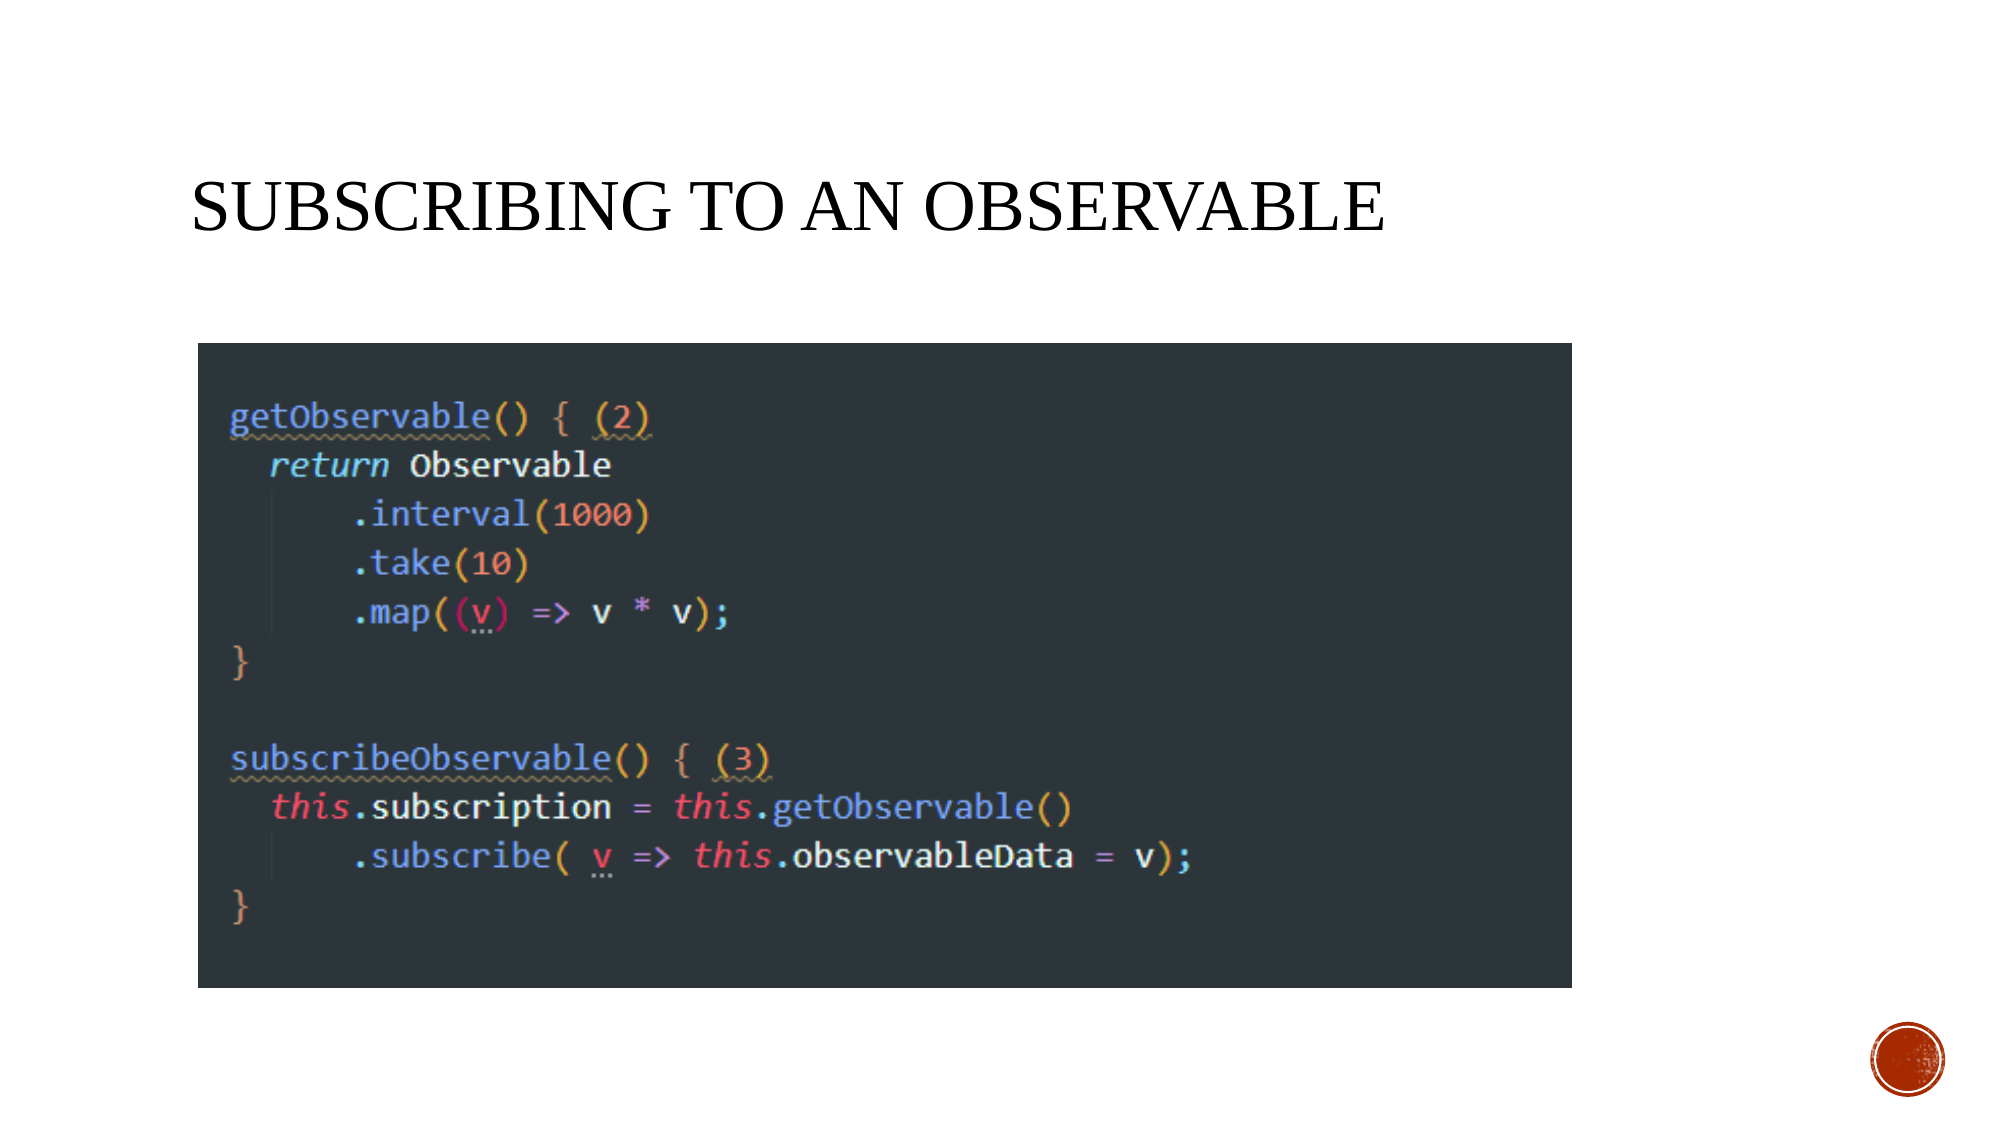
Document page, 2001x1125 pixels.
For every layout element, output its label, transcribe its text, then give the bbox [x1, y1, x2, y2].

title Subscribing to an Observable [175, 79, 1826, 344]
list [200, 344, 1571, 986]
